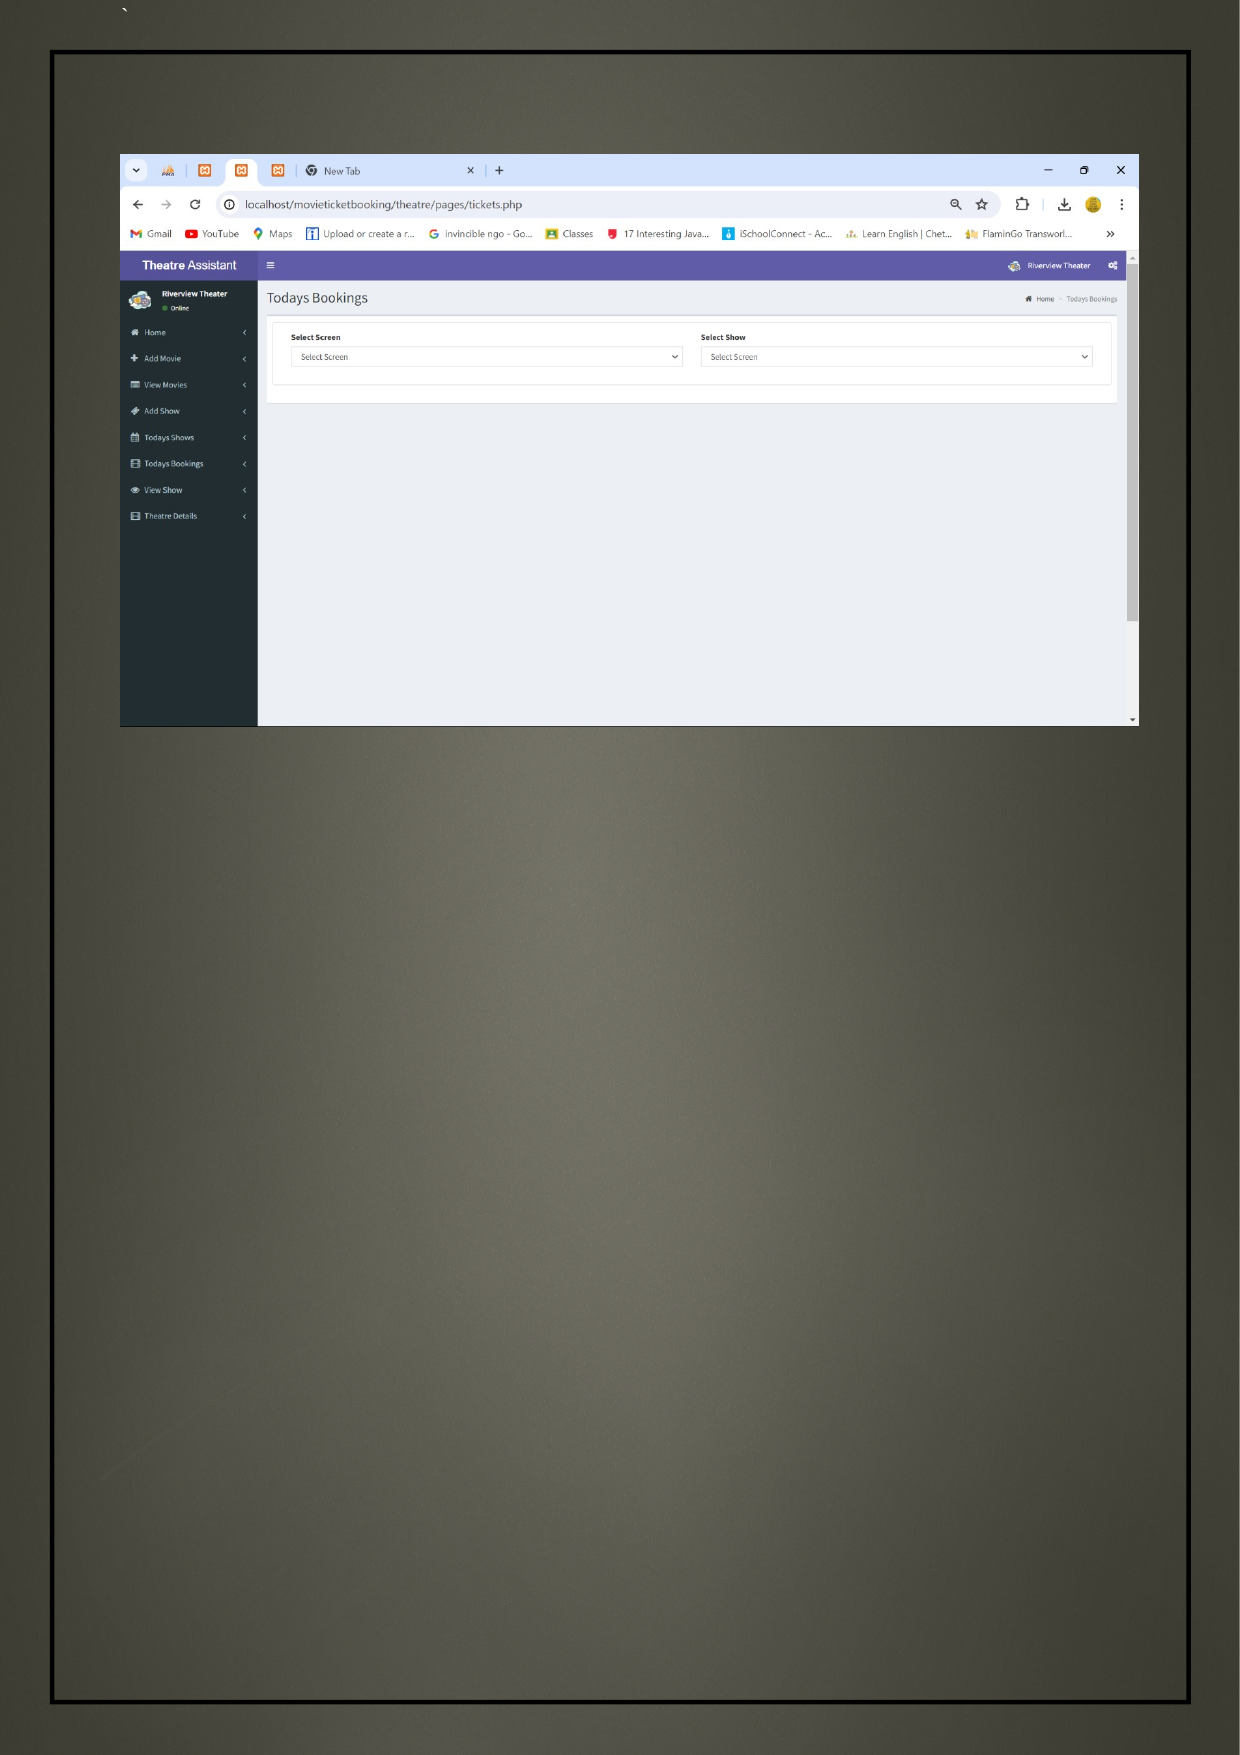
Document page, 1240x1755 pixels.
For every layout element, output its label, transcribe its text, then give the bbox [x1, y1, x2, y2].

text_box ` [118, 0, 131, 30]
text_box [49, 49, 1191, 1705]
picture [120, 153, 1139, 727]
